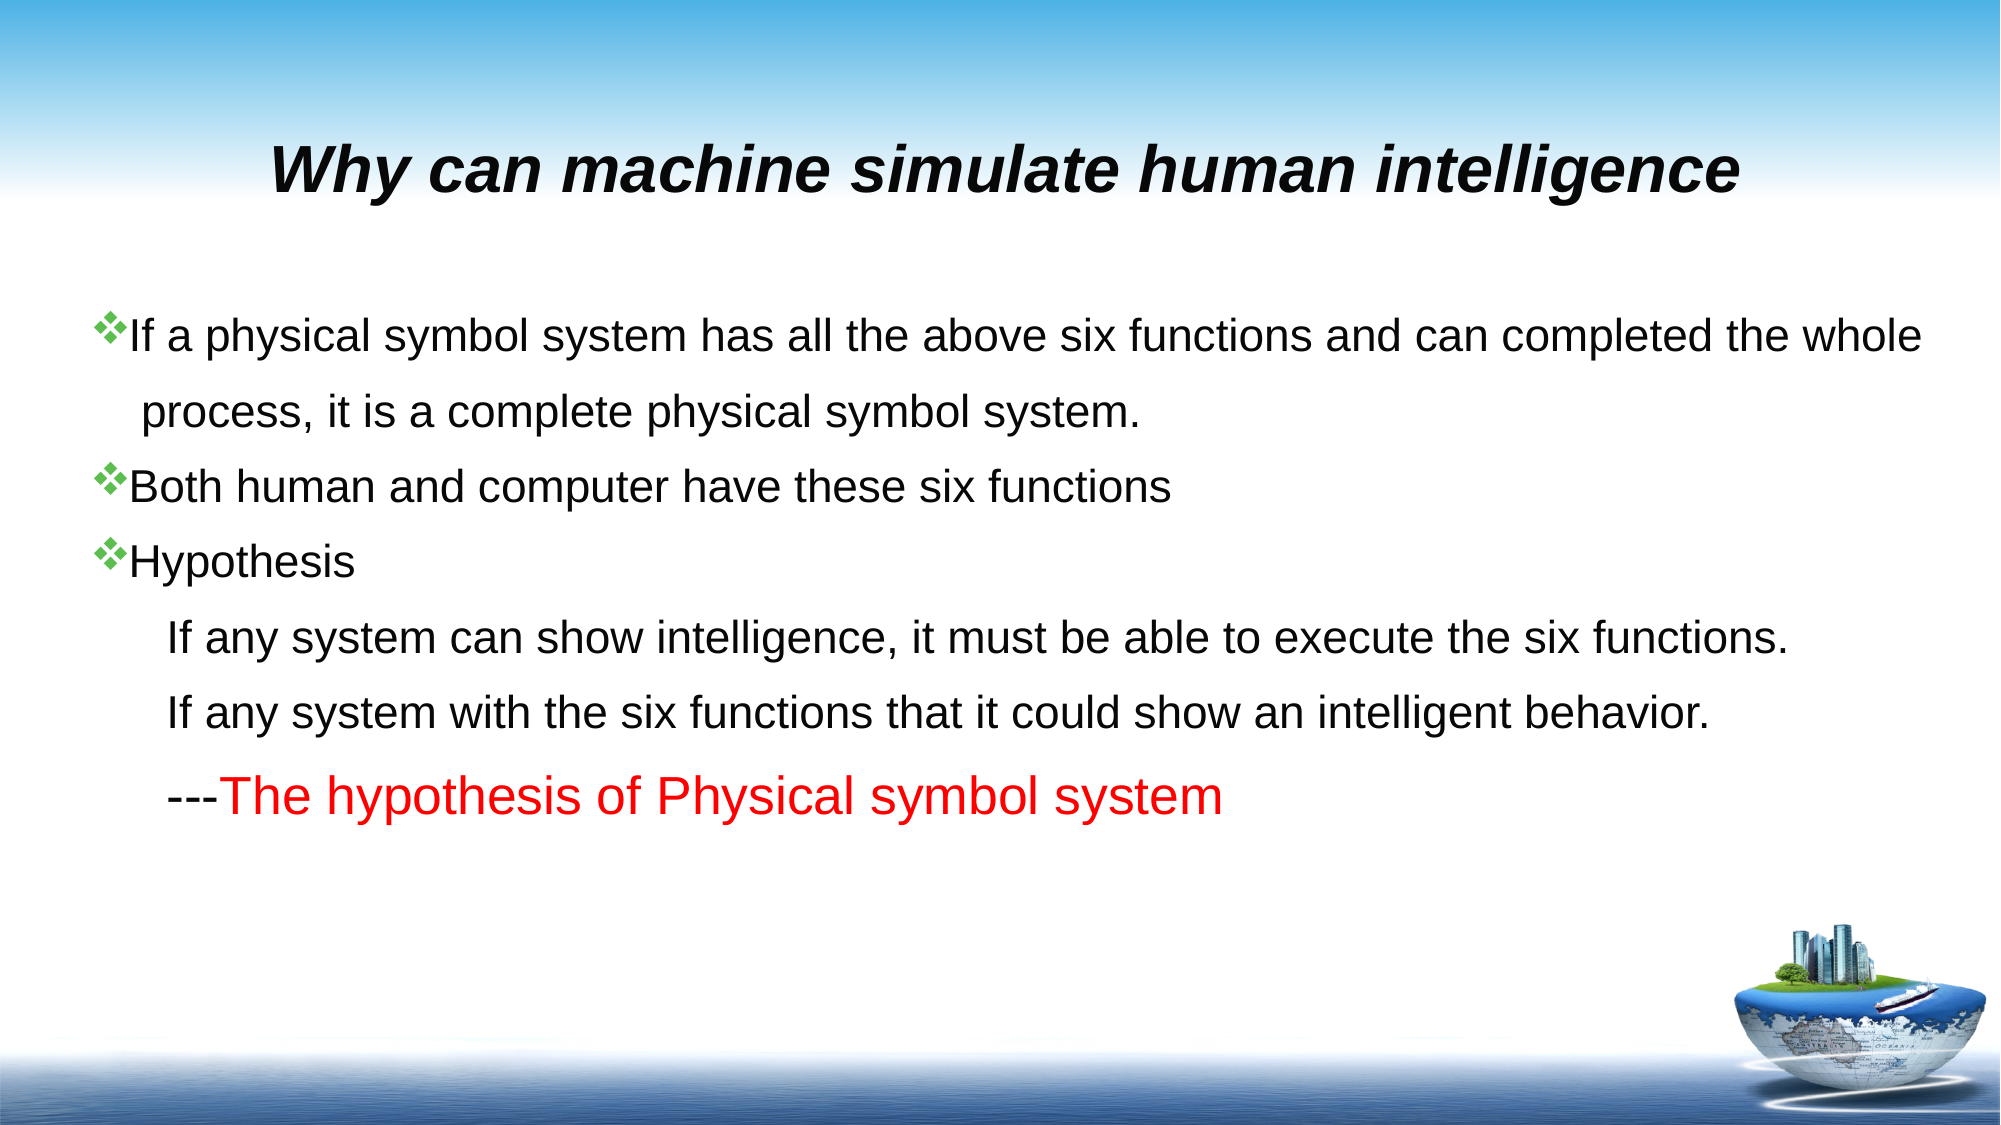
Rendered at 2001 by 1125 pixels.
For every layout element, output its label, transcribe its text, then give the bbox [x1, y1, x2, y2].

picture [0, 920, 2001, 1125]
title Why can machine simulate human intelligence [215, 82, 1798, 251]
list If a physical symbol system has all the above six functions and can completed the whole process, it is a complete physical symbol system. Both human and computer have these six functions Hypothesis If any system can show intelligence, it must be able to execute the six functions. If any system with the six functions that it could show an intelligent behavior. ---The hypothesis of Physical symbol system [74, 287, 1951, 901]
